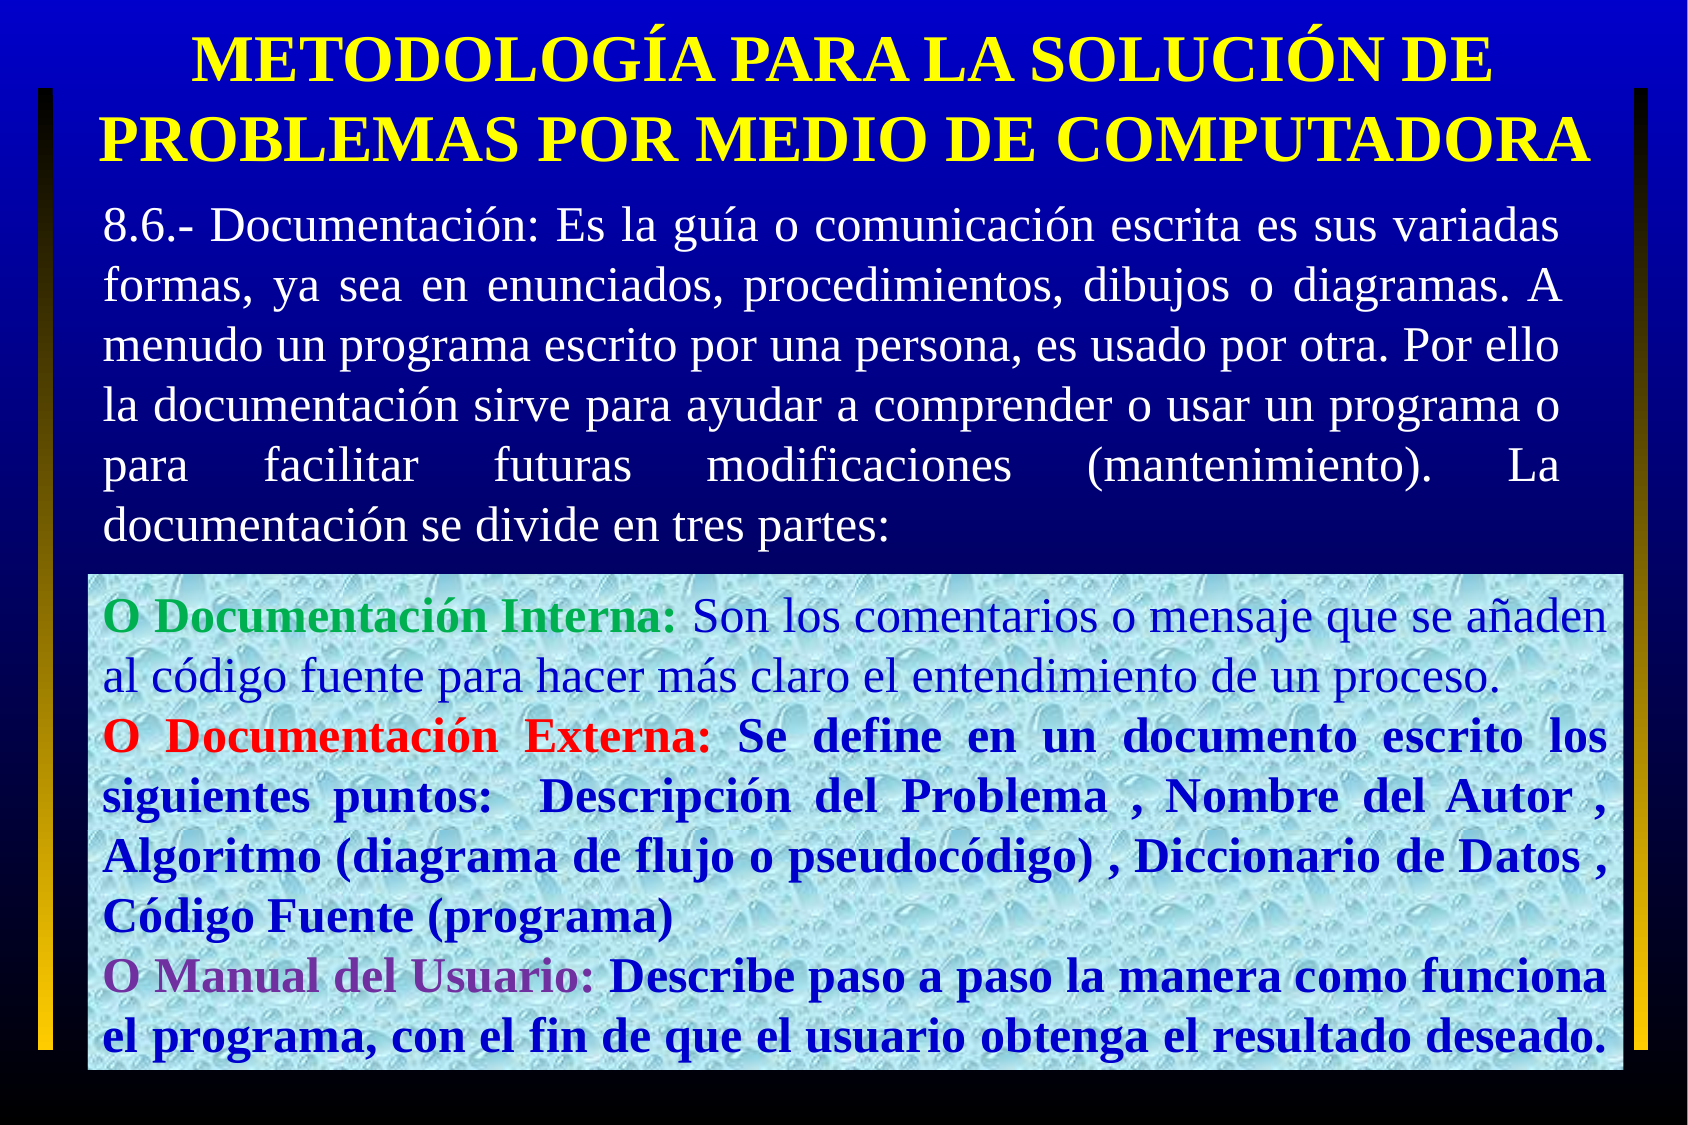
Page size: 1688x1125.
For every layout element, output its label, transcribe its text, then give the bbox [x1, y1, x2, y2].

text_box O Documentación Interna: Son los comentarios o mensaje que se añaden al código fuente para hacer más claro el entendimiento de un proceso. O Documentación Externa: Se define en un documento escrito los siguientes puntos: Descripción del Problema , Nombre del Autor , Algoritmo (diagrama de flujo o pseudocódigo) , Diccionario de Datos , Código Fuente (programa) O Manual del Usuario: Describe paso a paso la manera como funciona el programa, con el fin de que el usuario obtenga el resultado deseado. [87, 574, 1624, 1070]
text_box 8.6.- Documentación: Es la guía o comunicación escrita es sus variadas formas, ya sea en enunciados, procedimientos, dibujos o diagramas. A menudo un programa escrito por una persona, es usado por otra. Por ello la documentación sirve para ayudar a comprender o usar un programa o para facilitar futuras modificaciones (mantenimiento). La documentación se divide en tres partes: [87, 183, 1577, 559]
text_box METODOLOGÍA PARA LA SOLUCIÓN DE PROBLEMAS POR MEDIO DE COMPUTADORA [75, 7, 1612, 182]
